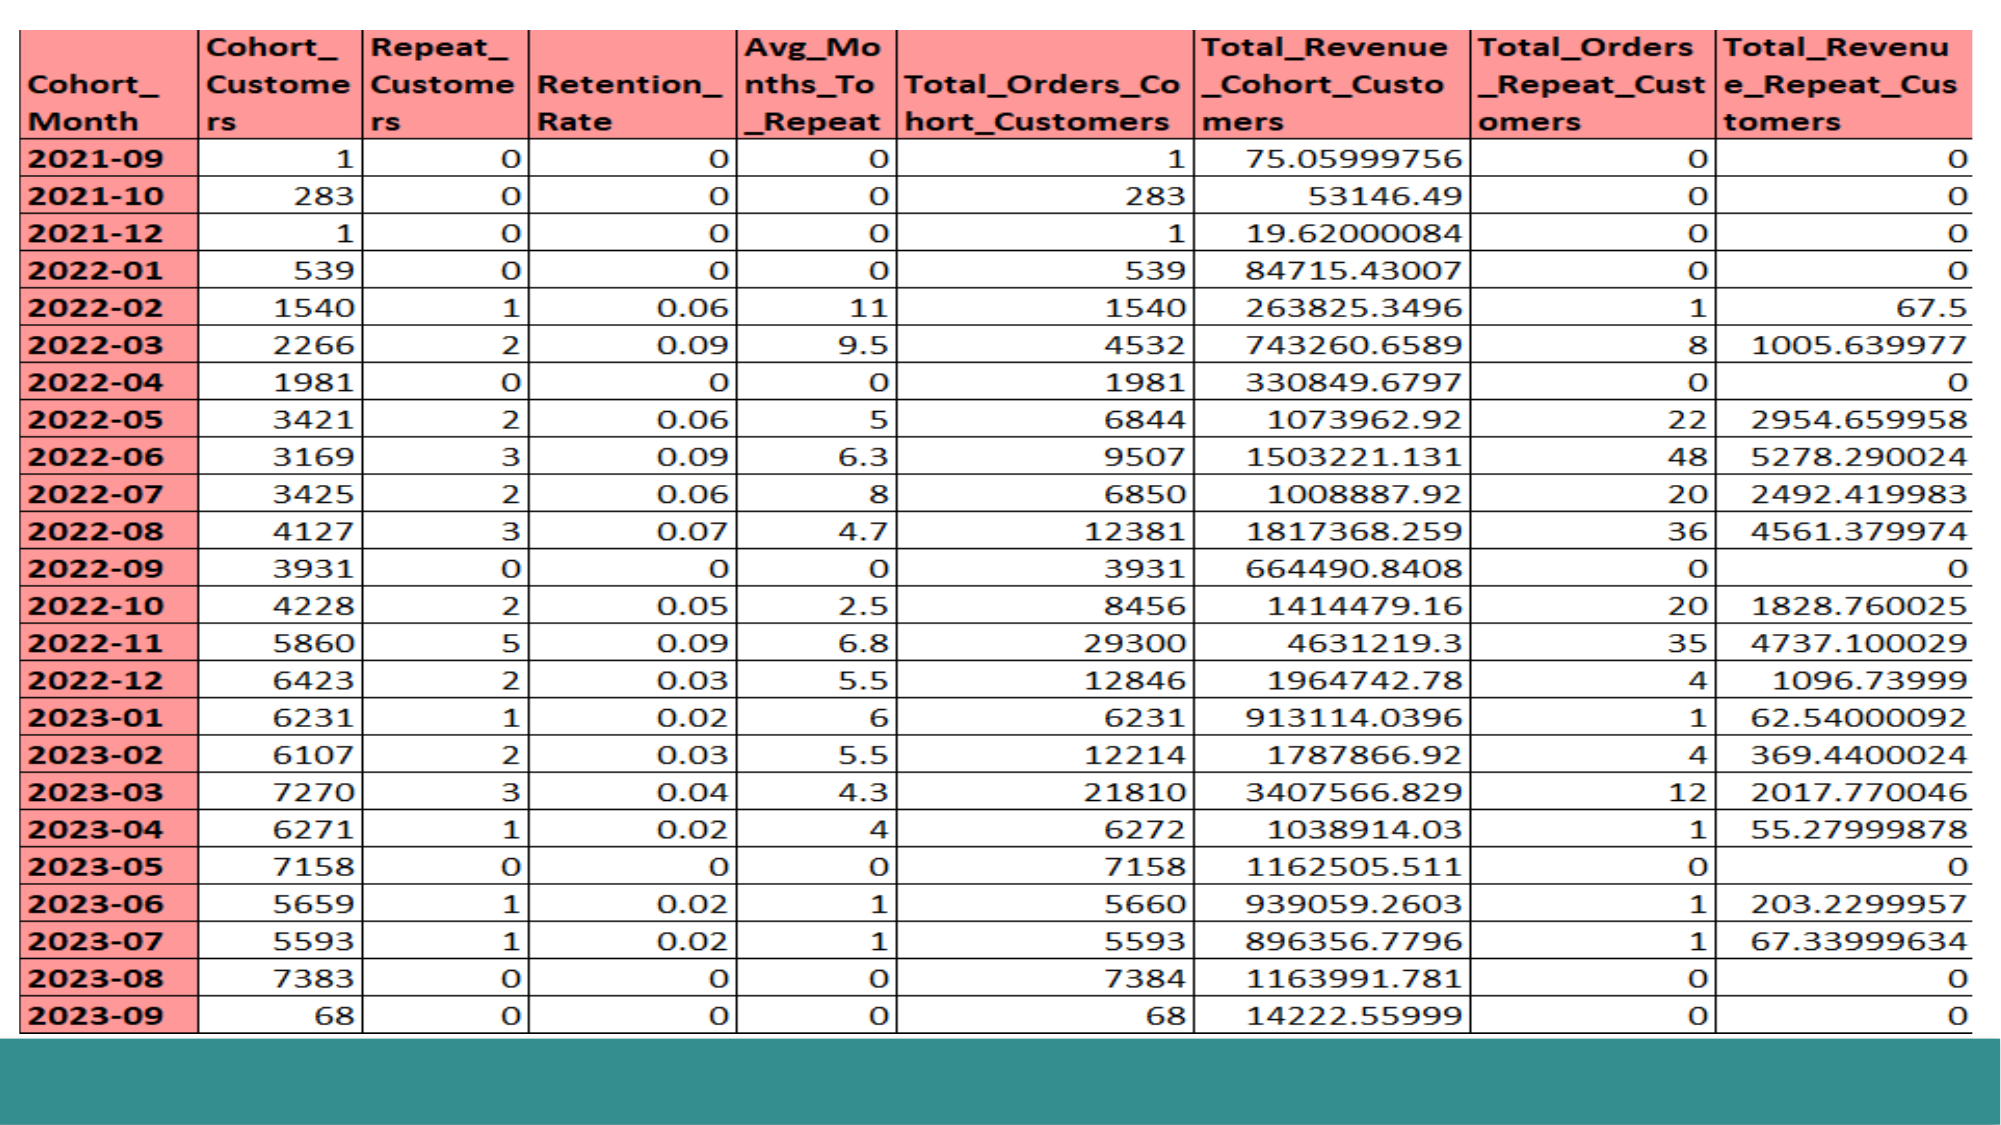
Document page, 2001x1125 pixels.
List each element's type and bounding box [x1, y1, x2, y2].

picture [19, 29, 1973, 1034]
